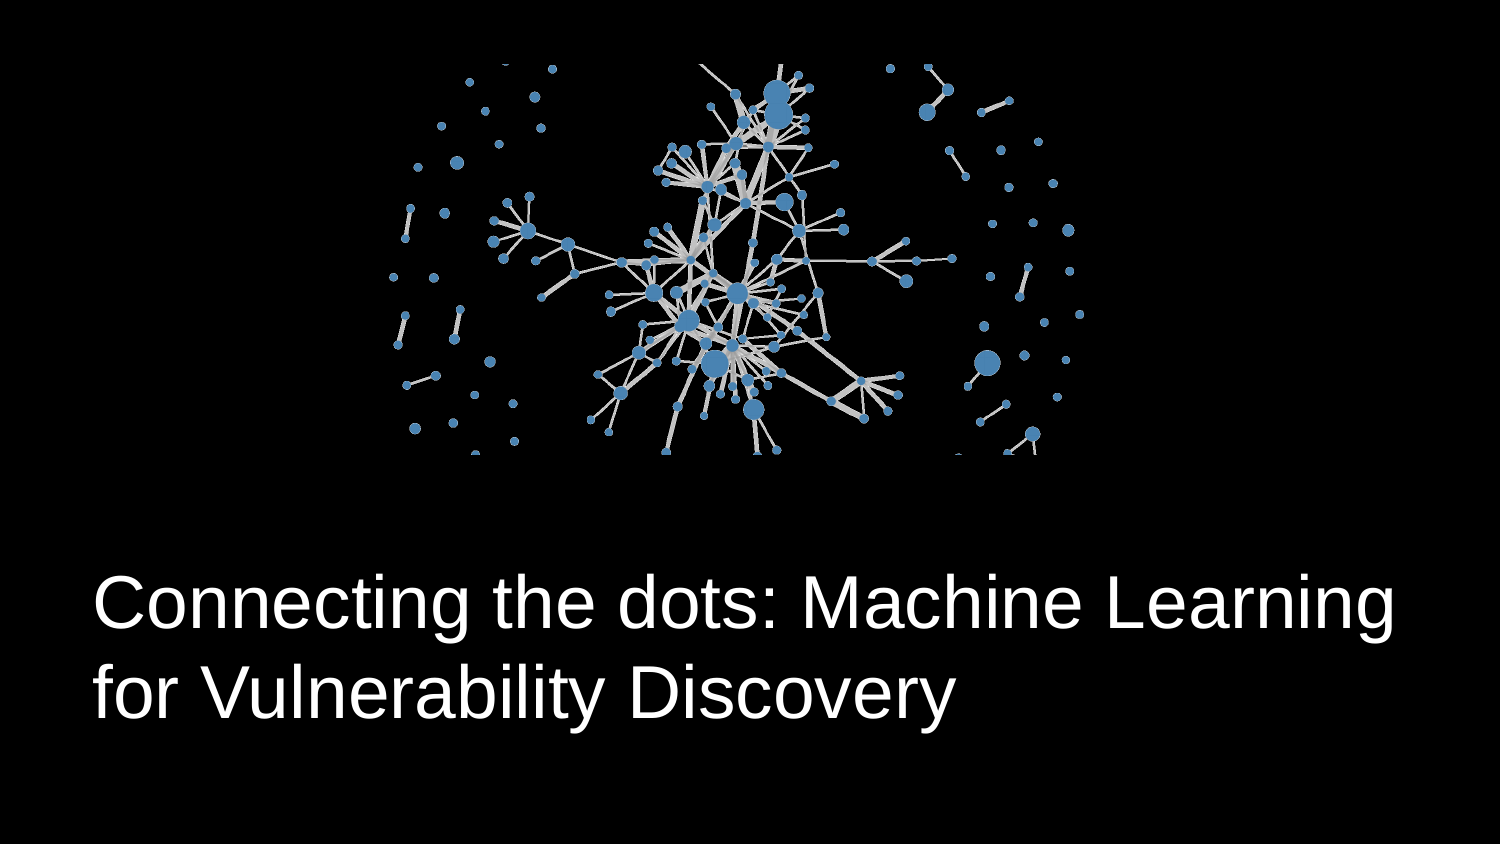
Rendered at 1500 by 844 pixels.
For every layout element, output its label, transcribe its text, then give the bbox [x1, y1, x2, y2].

picture [389, 64, 1084, 456]
text_box Connecting the dots: Machine Learning for Vulnerability Discovery [77, 538, 1500, 663]
